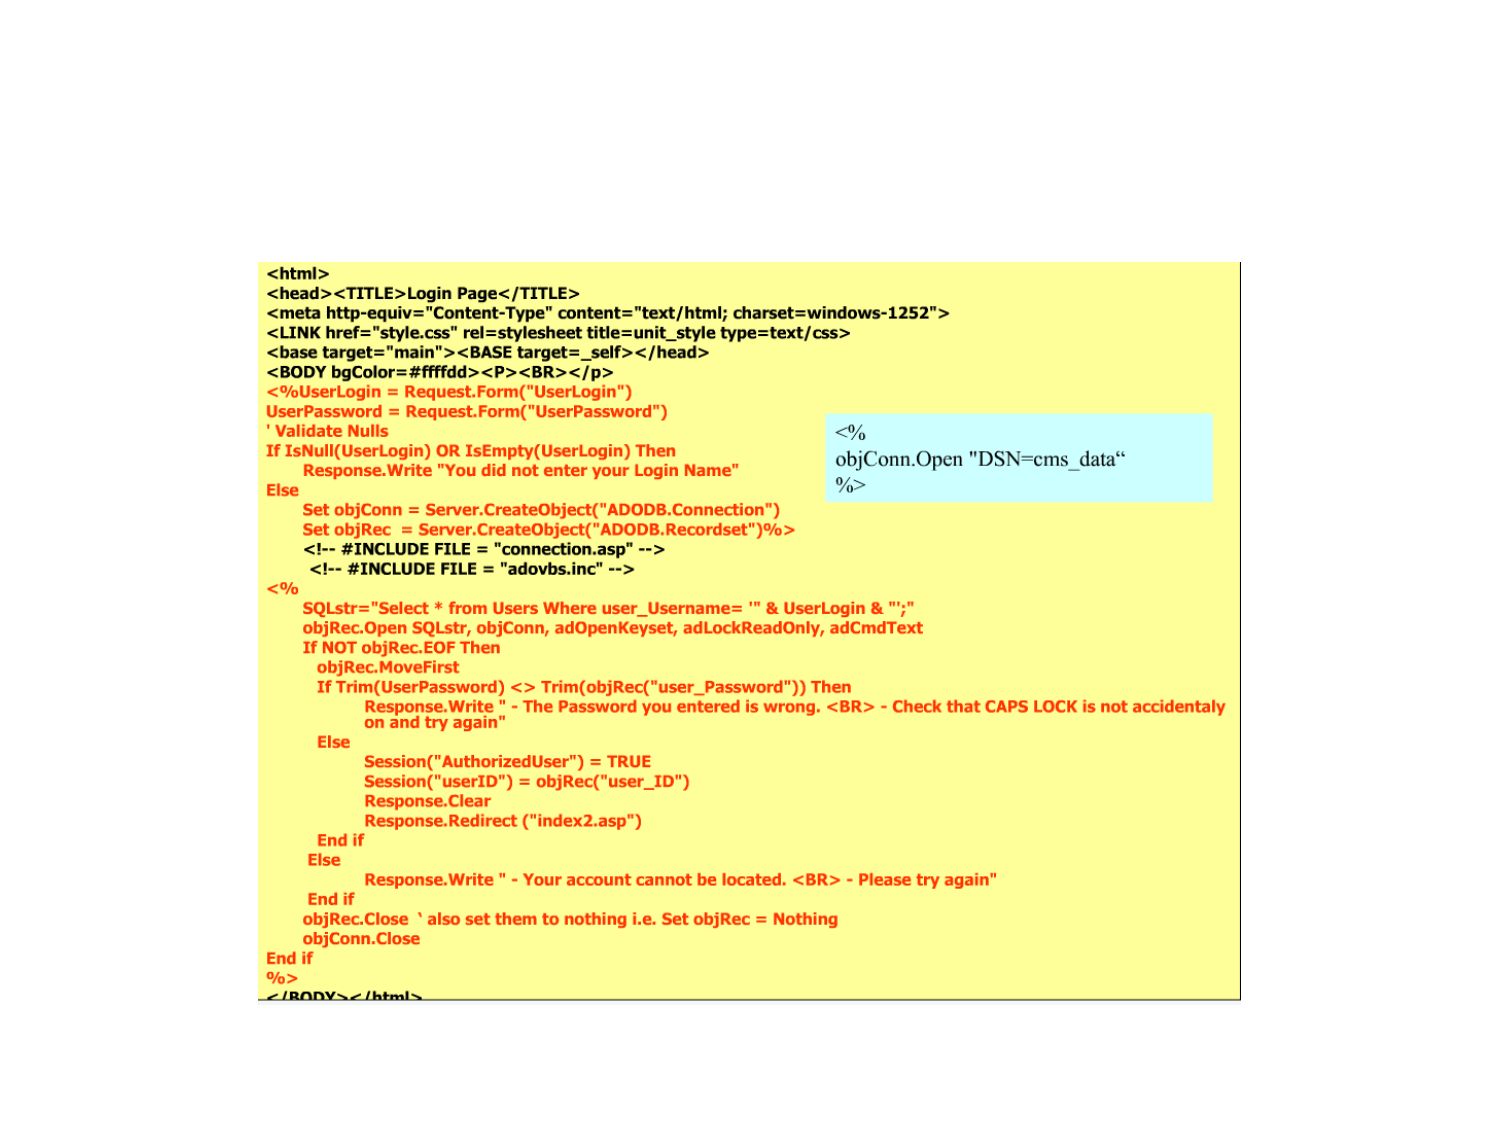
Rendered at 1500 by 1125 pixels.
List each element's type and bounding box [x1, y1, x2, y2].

list [258, 262, 1242, 1006]
